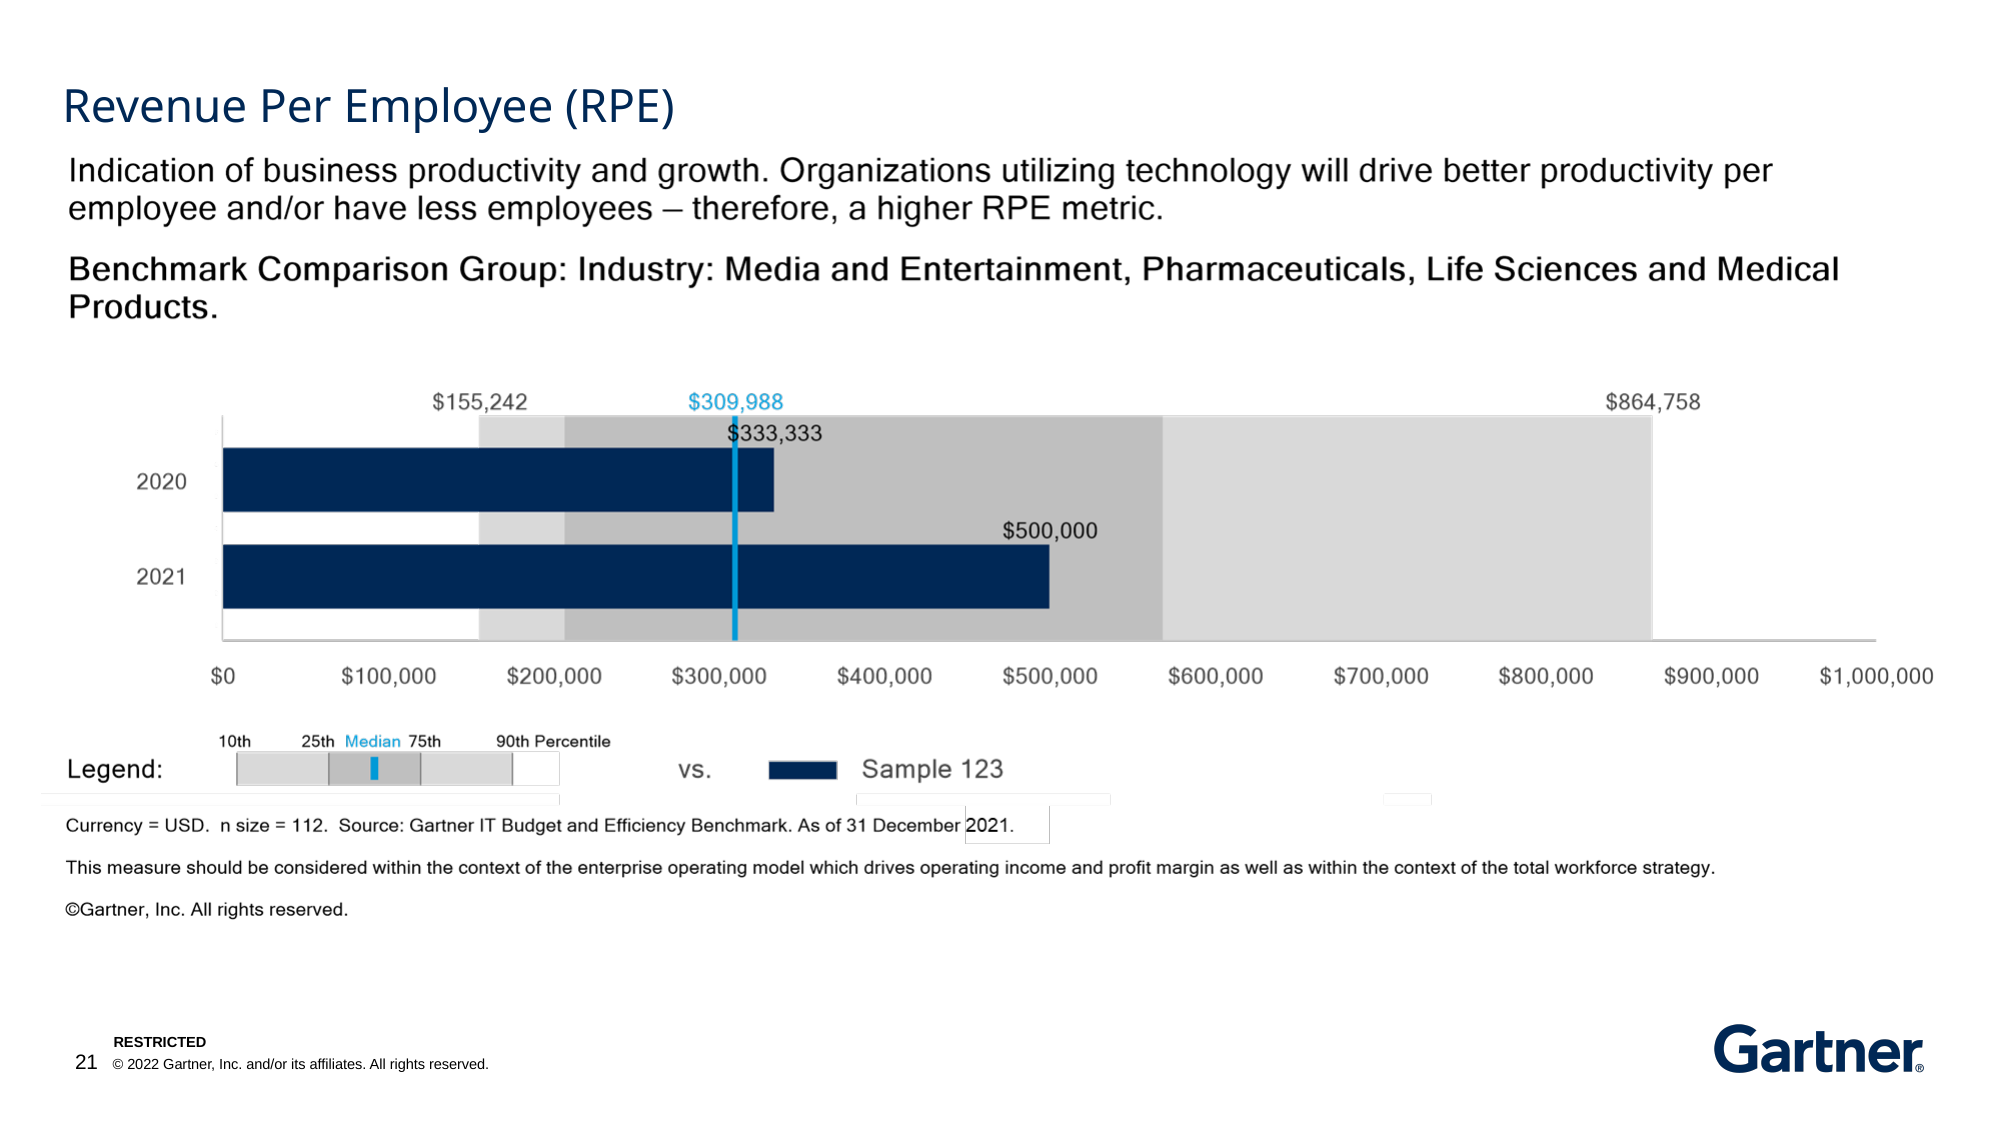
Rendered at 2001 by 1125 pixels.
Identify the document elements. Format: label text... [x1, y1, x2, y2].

picture [41, 150, 1959, 974]
title Revenue Per Employee (RPE) [62, 83, 1913, 150]
picture [1714, 1024, 1924, 1073]
